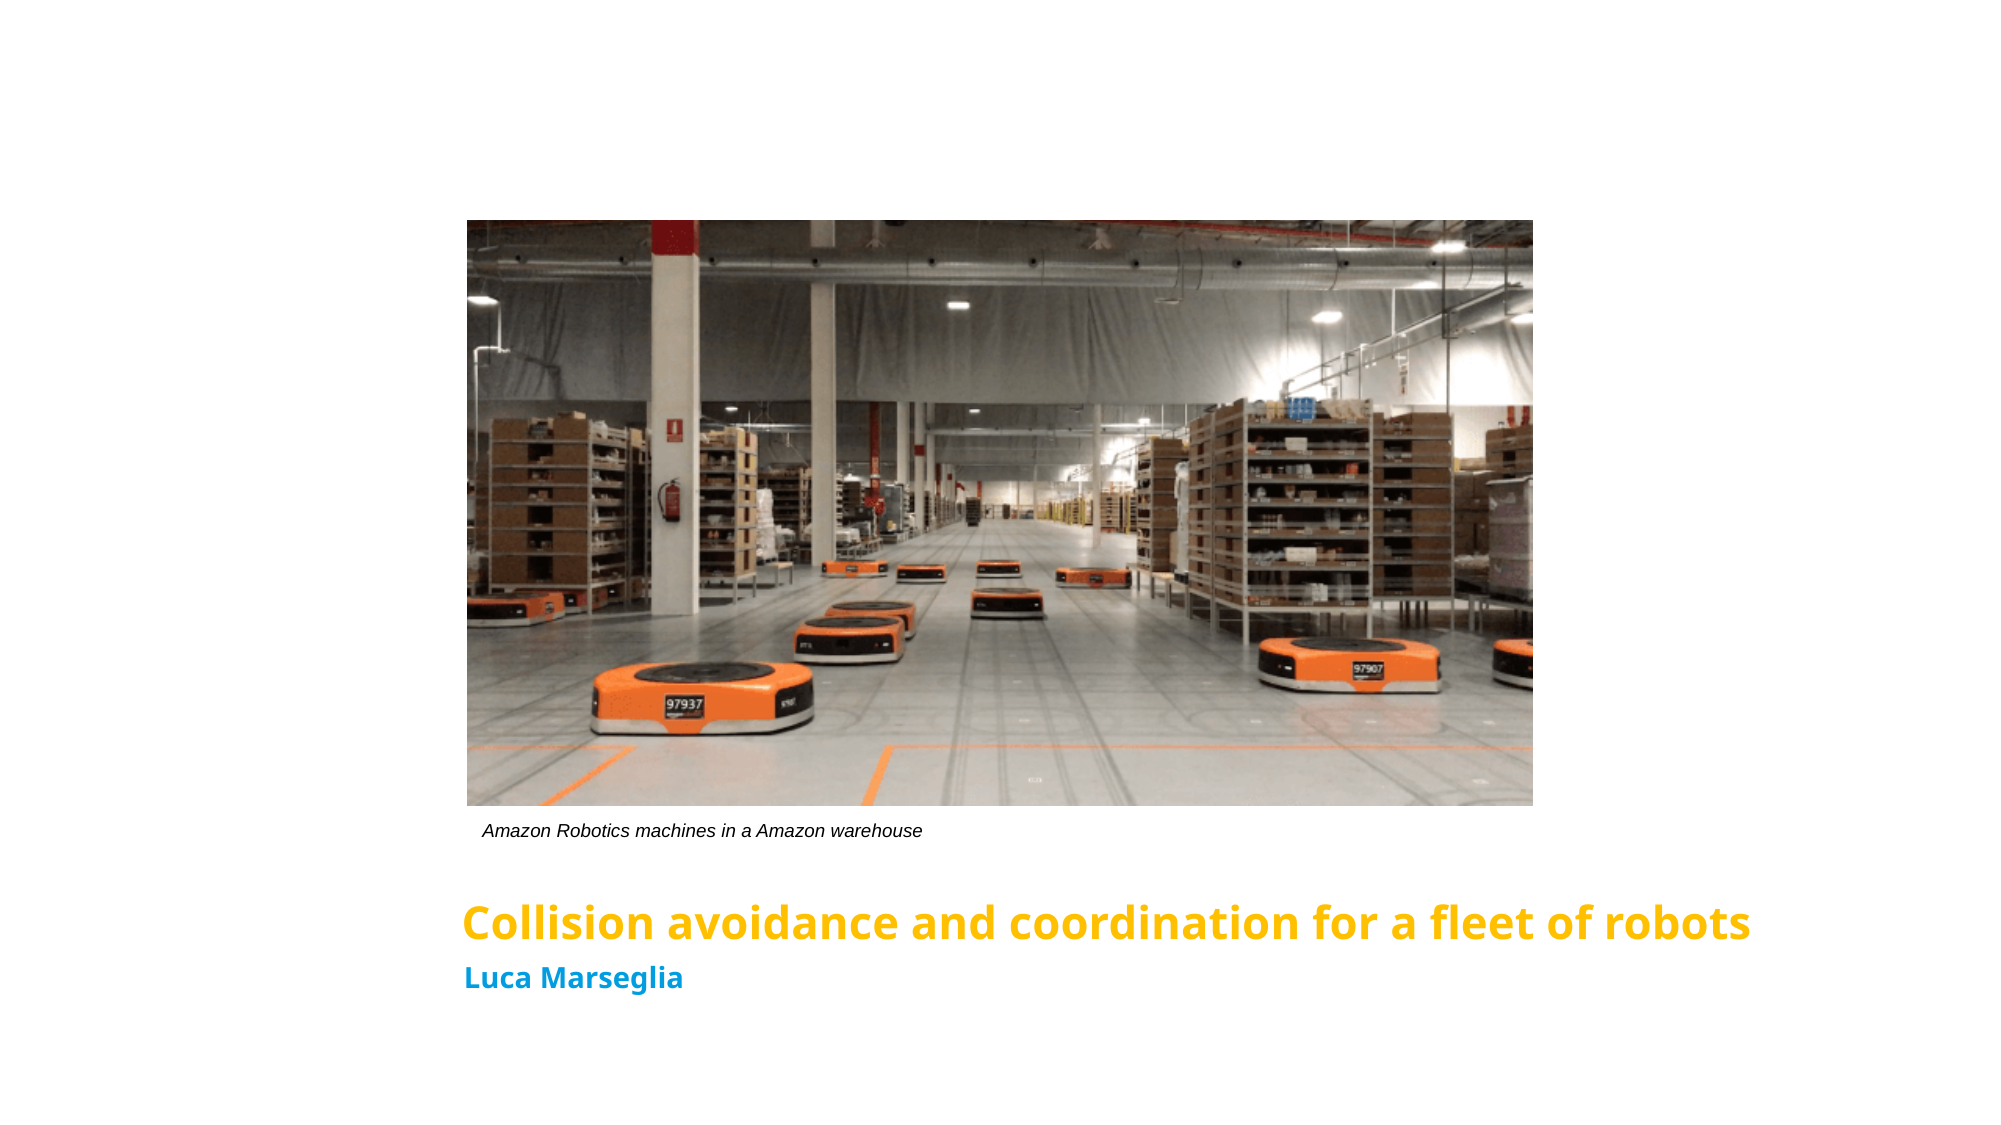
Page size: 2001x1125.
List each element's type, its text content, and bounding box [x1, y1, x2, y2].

text_box Amazon Robotics machines in a Amazon warehouse [467, 811, 1048, 849]
text_box Collision avoidance and coordination for a fleet of robots [446, 852, 1778, 957]
picture [466, 220, 1534, 807]
text_box Luca Marseglia [448, 951, 1349, 1084]
